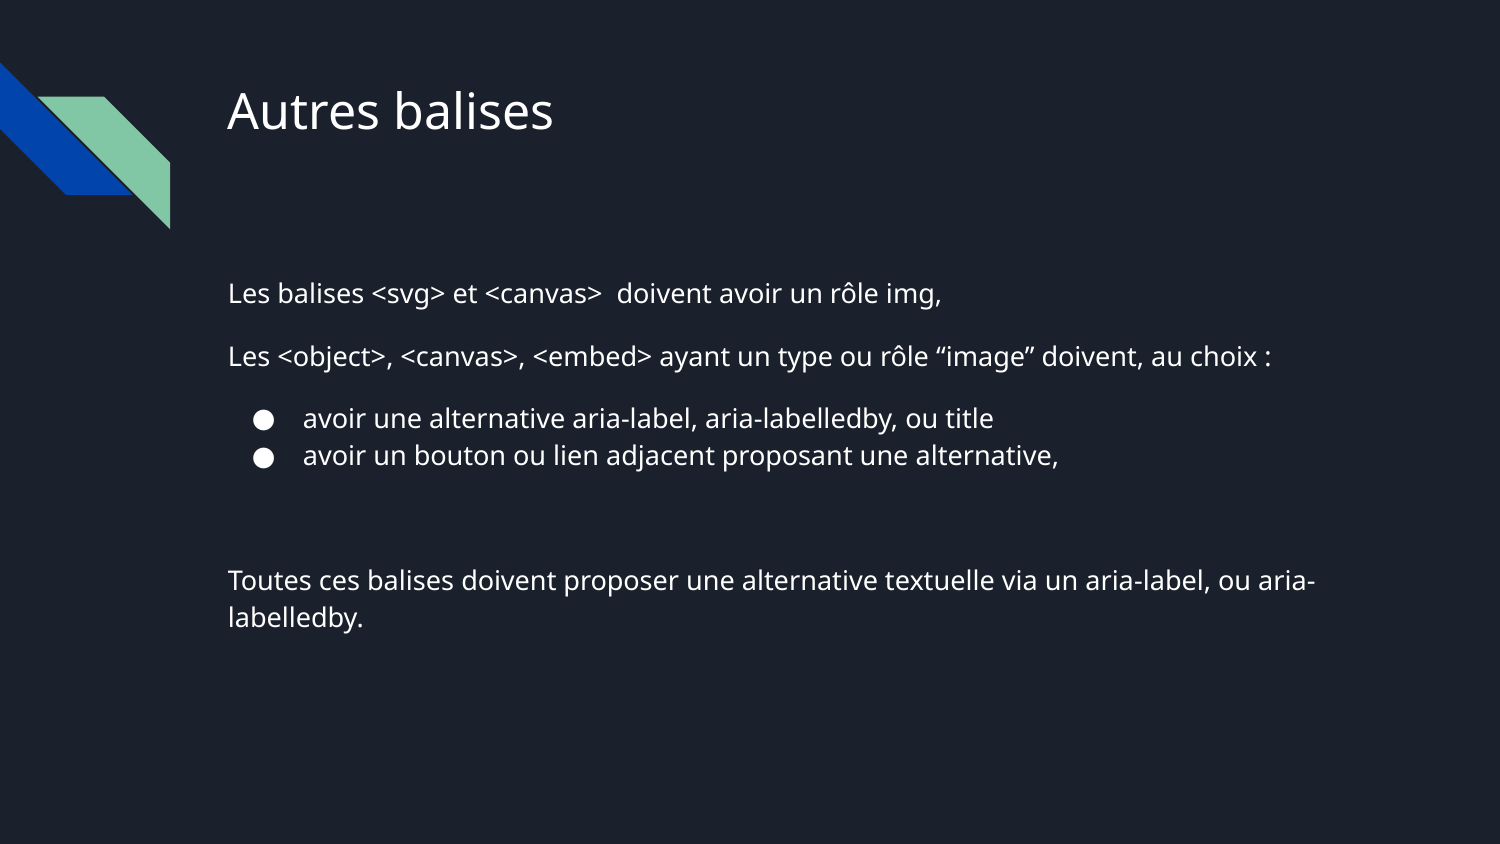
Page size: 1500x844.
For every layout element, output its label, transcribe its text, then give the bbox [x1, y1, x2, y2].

list Les balises <svg> et <canvas> doivent avoir un rôle img, Les <object>, <canvas>, <embed> ayant un type ou rôle “image” doivent, au choix : avoir une alternative aria-label, aria-labelledby, ou title avoir un bouton ou lien adjacent proposant une alternative, Toutes ces balises doivent proposer une alternative textuelle via un aria-label, ou aria-labelledby. [212, 257, 1368, 735]
title Autres balises [212, 64, 1368, 215]
